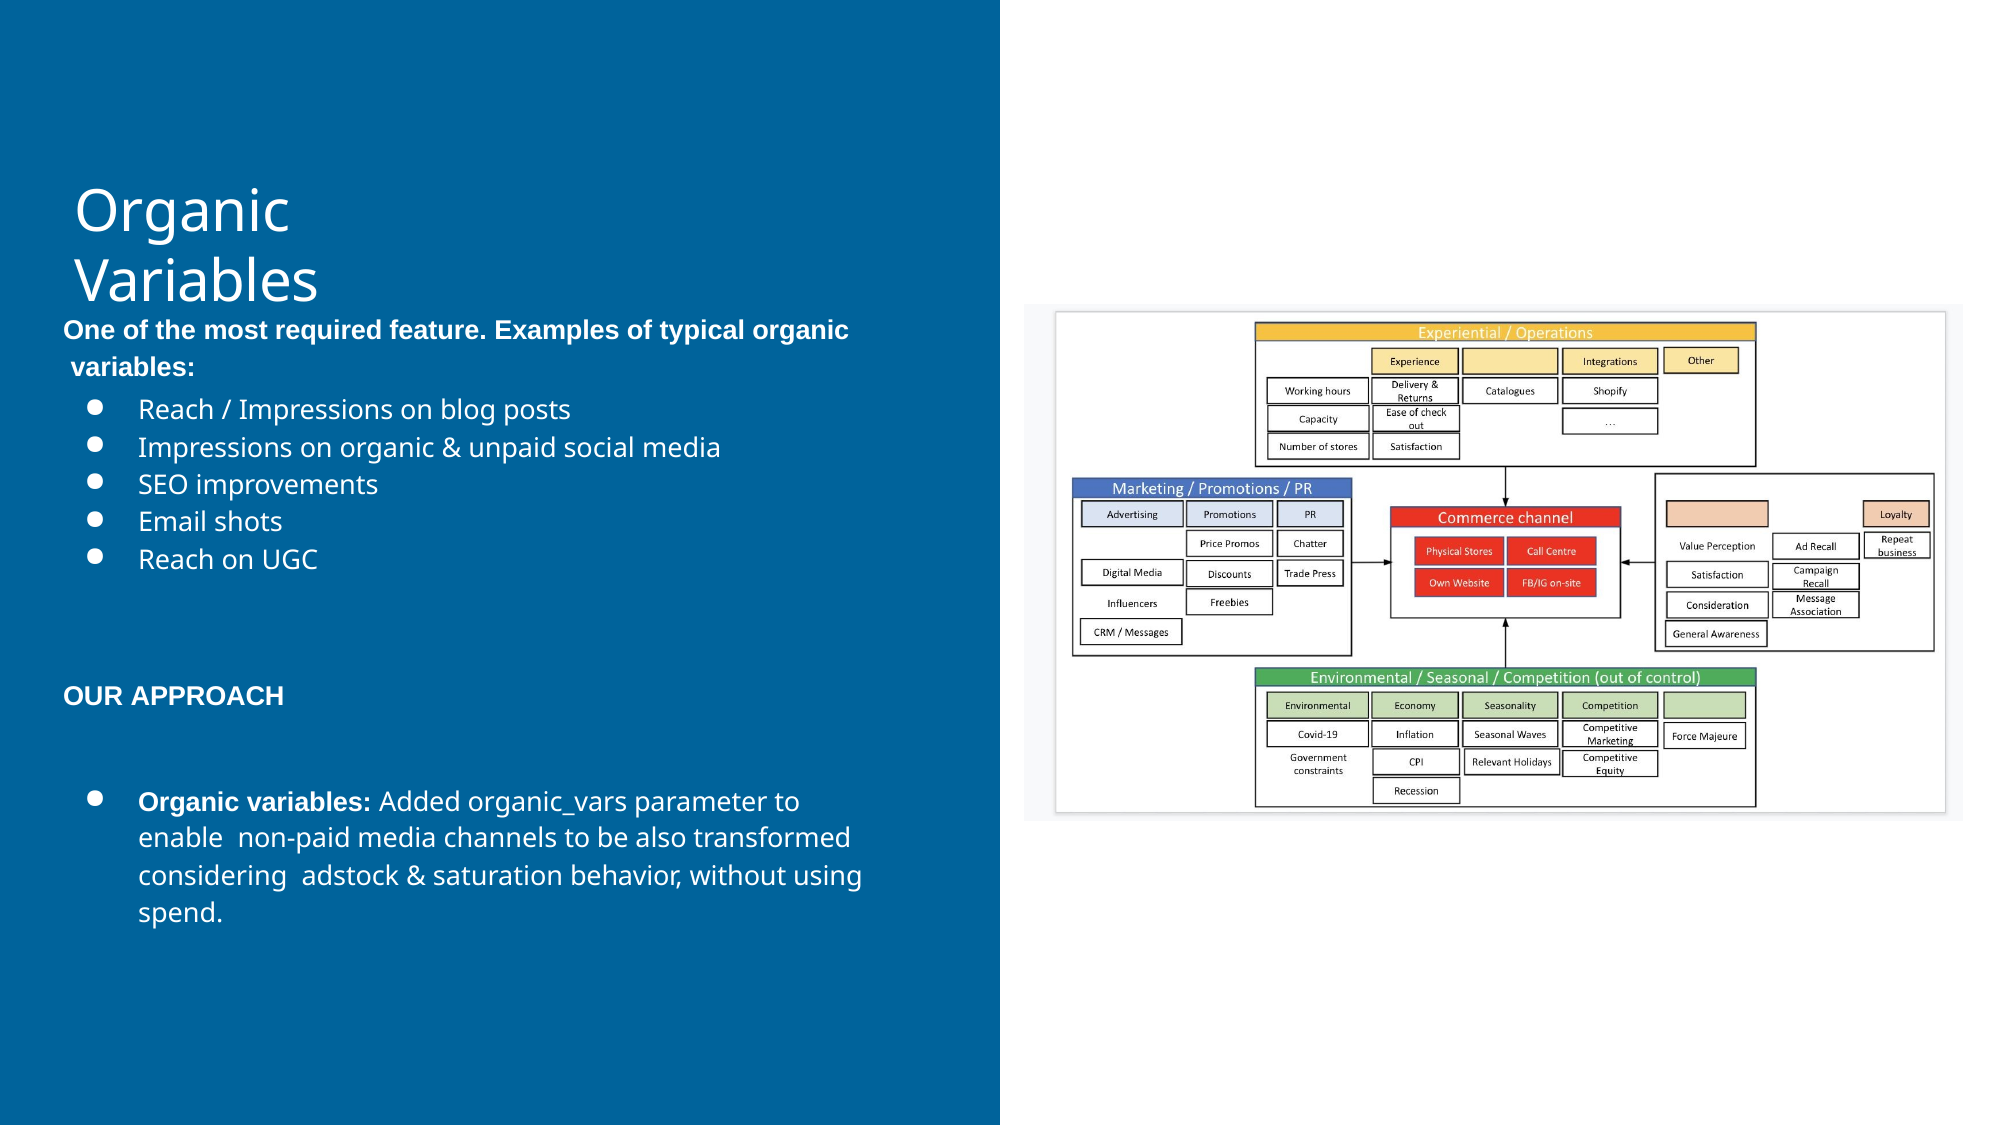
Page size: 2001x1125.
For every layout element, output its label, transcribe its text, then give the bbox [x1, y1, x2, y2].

picture [1024, 303, 1964, 822]
text_box One of the most required feature. Examples of typical organic variables: Reach / Impressions on blog posts Impressions on organic & unpaid social media SEO improvements Email shots Reach on UGC [61, 305, 857, 575]
text_box OUR APPROACH Organic variables: Added organic_vars parameter to enable non-paid media channels to be also transformed considering adstock & saturation behavior, without using spend. [61, 676, 875, 928]
text_box [0, 0, 1000, 1125]
title Organic Variables [72, 171, 536, 362]
